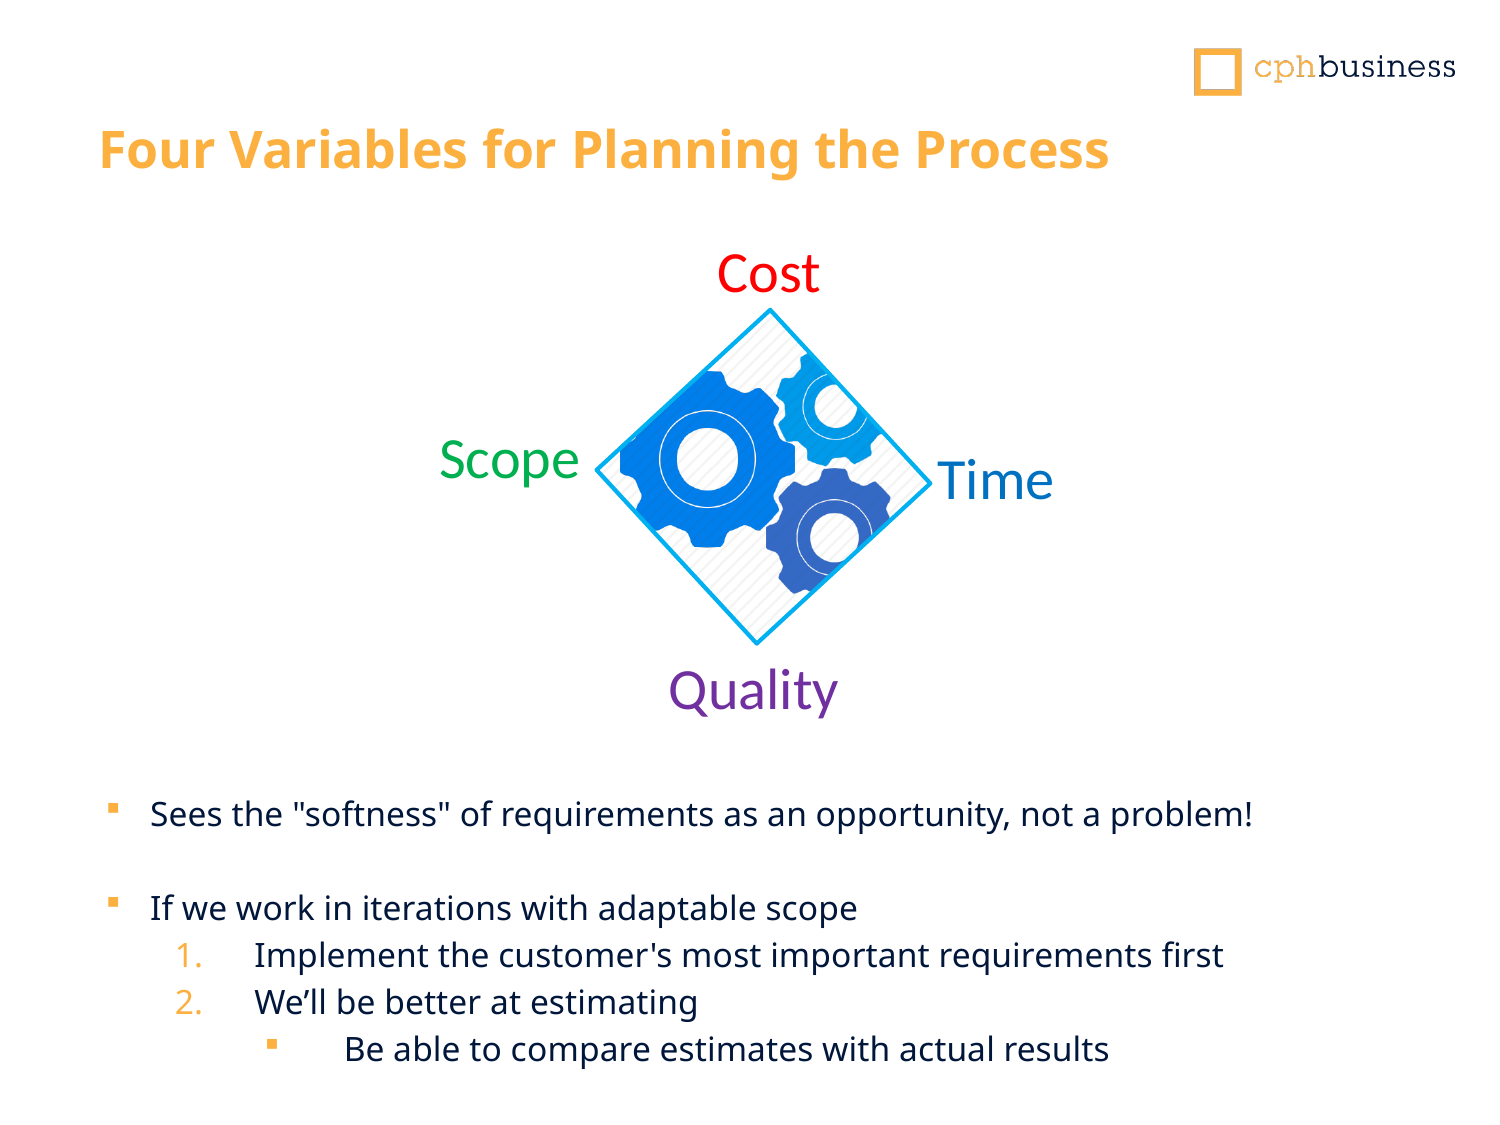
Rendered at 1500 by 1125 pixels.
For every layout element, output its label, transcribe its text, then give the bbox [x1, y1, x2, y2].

picture [1147, 1, 1500, 143]
list Four Variables for Planning the Process [83, 109, 1411, 298]
list Sees the "softness" of requirements as an opportunity, not a problem! If we work in iterations with adaptable scope Implement the customer's most important requirements first We’ll be better at estimating Be able to compare estimates with actual results [90, 784, 1418, 1077]
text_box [423, 226, 1071, 730]
